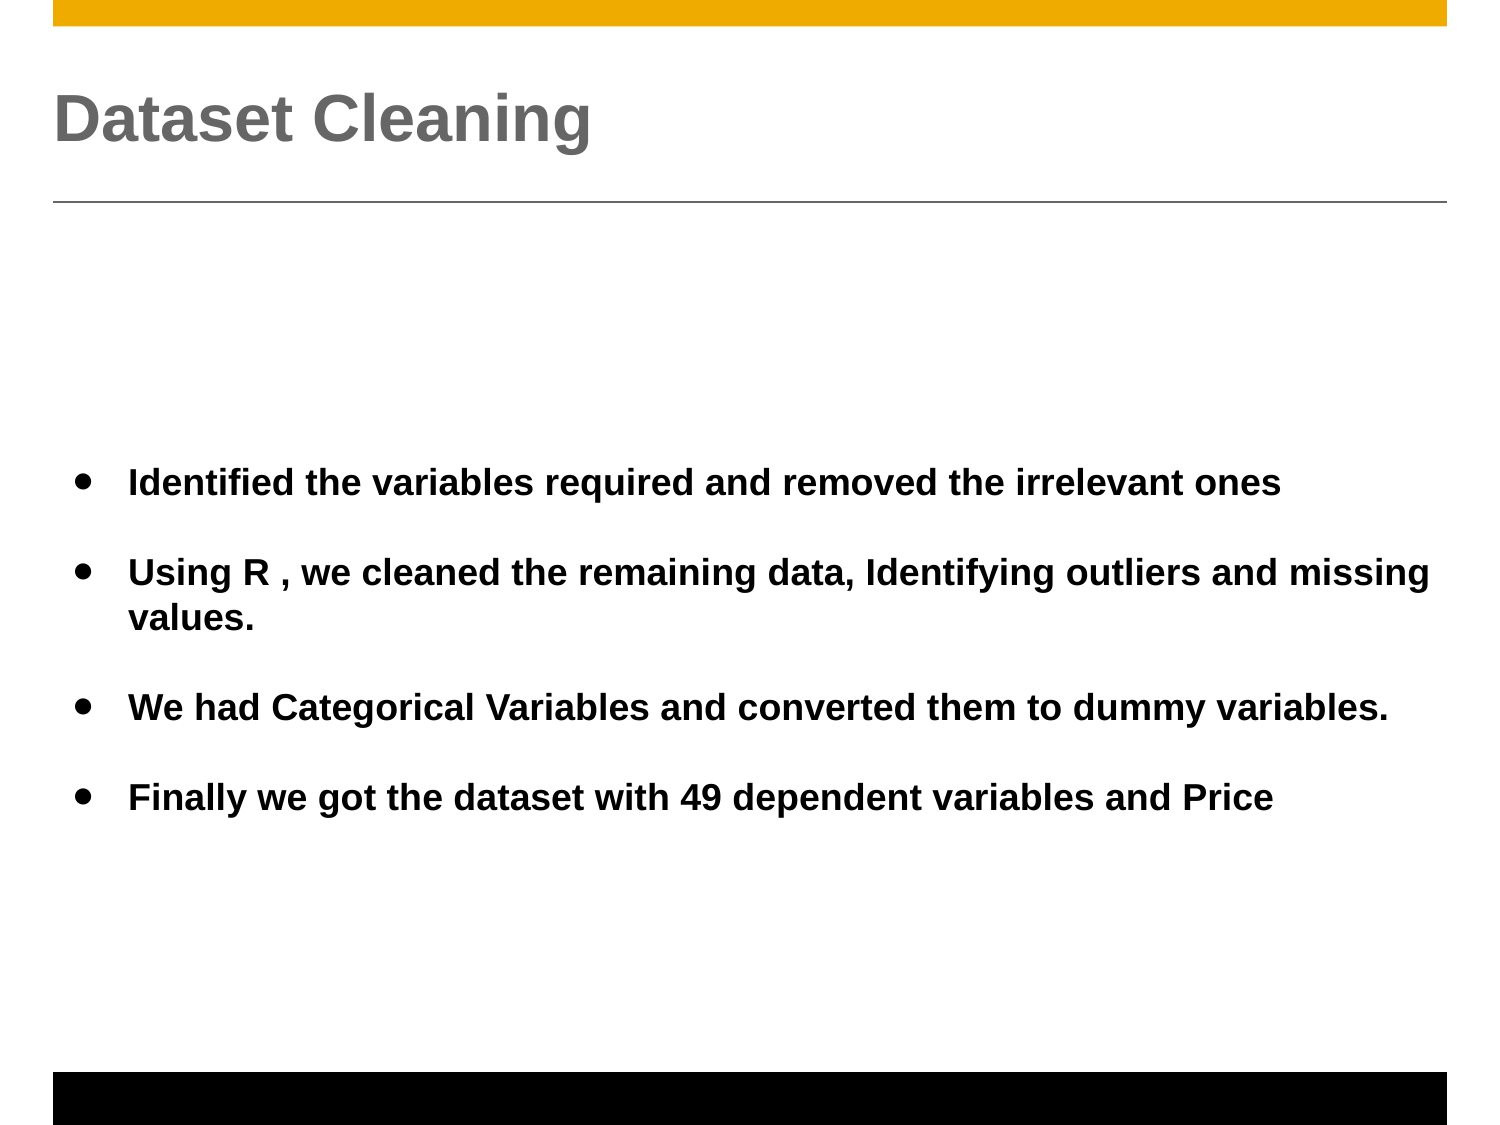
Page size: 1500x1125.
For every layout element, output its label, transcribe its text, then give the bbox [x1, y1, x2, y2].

title Dataset Cleaning [53, 53, 1447, 178]
list Identified the variables required and removed the irrelevant ones Using R , we cleaned the remaining data, Identifying outliers and missing values. We had Categorical Variables and converted them to dummy variables. Finally we got the dataset with 49 dependent variables and Price [53, 277, 1447, 998]
